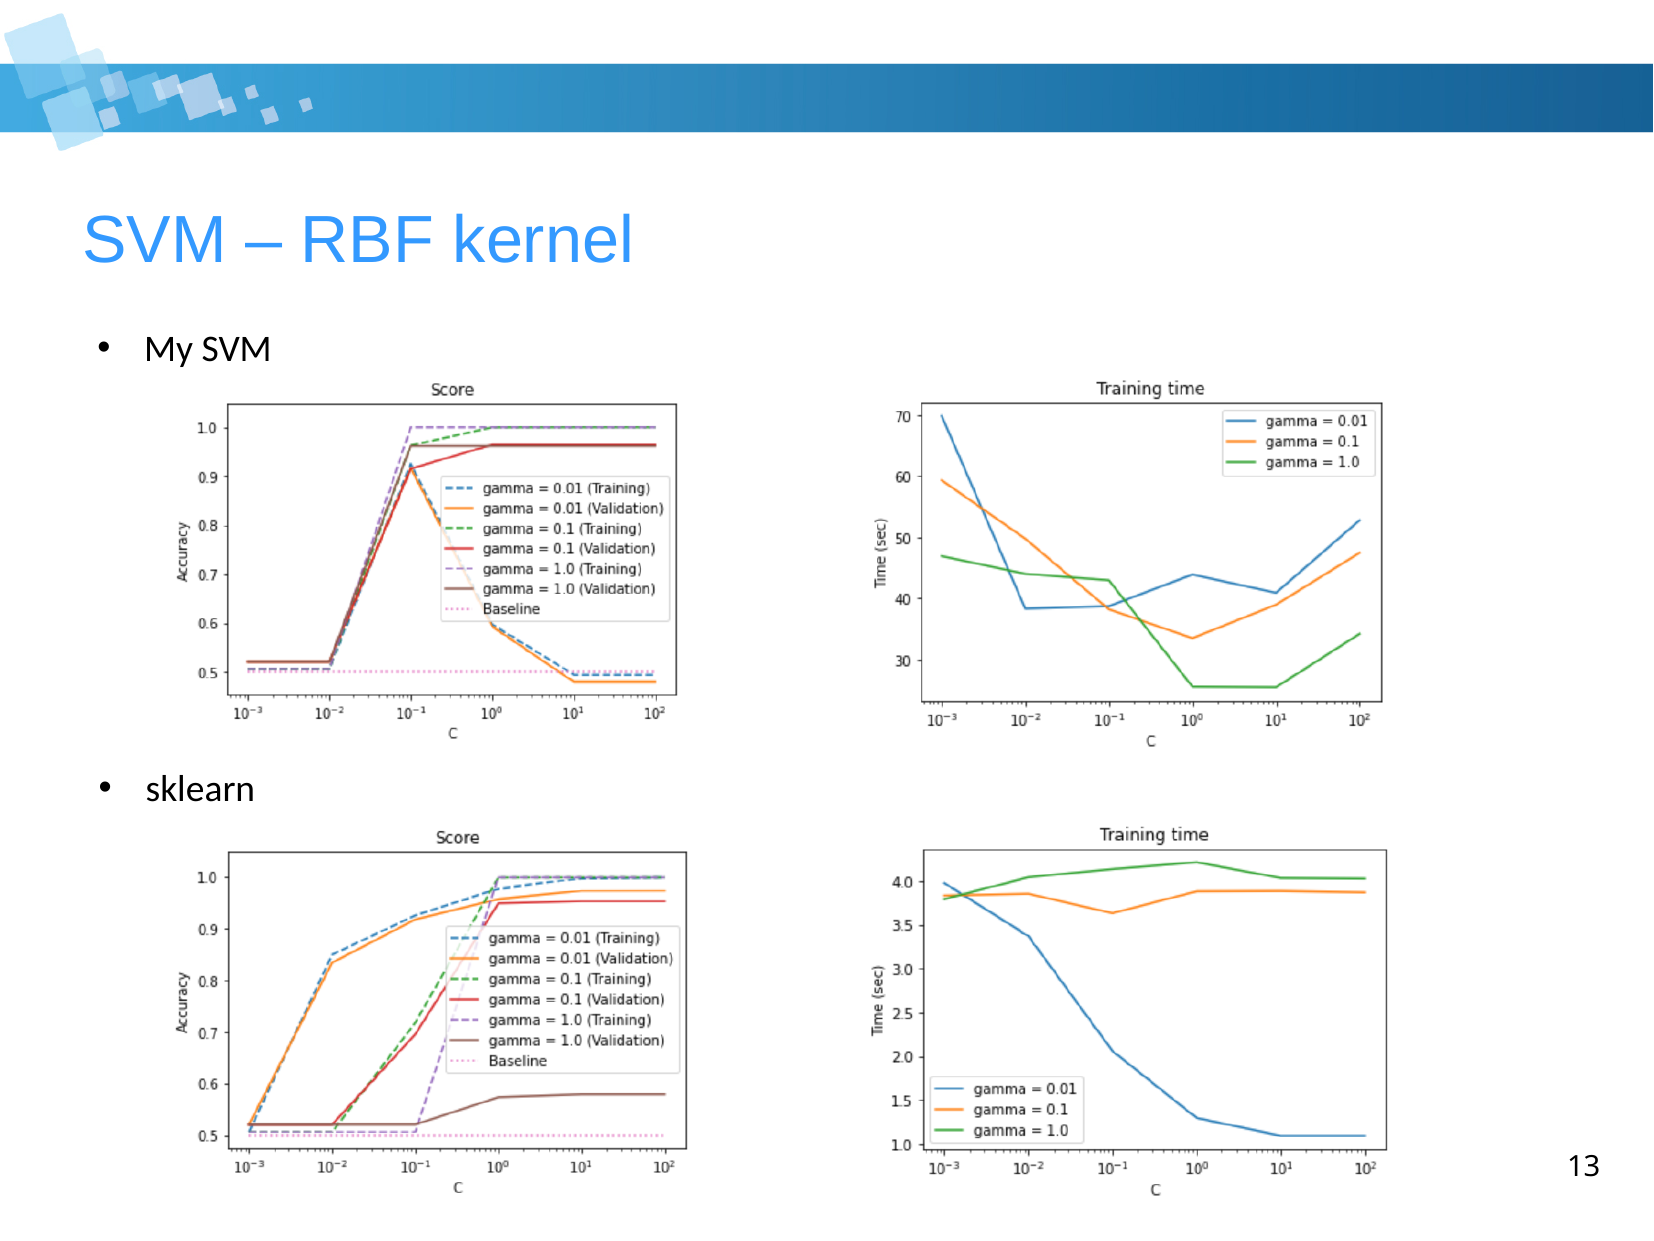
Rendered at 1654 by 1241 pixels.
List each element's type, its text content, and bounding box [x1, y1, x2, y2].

title SVM – RBF kernel [82, 132, 1571, 340]
text_box sklearn [83, 756, 496, 817]
text_box My SVM [82, 316, 495, 377]
slide_number 13 [1304, 1147, 1601, 1234]
picture [0, 0, 1653, 1238]
